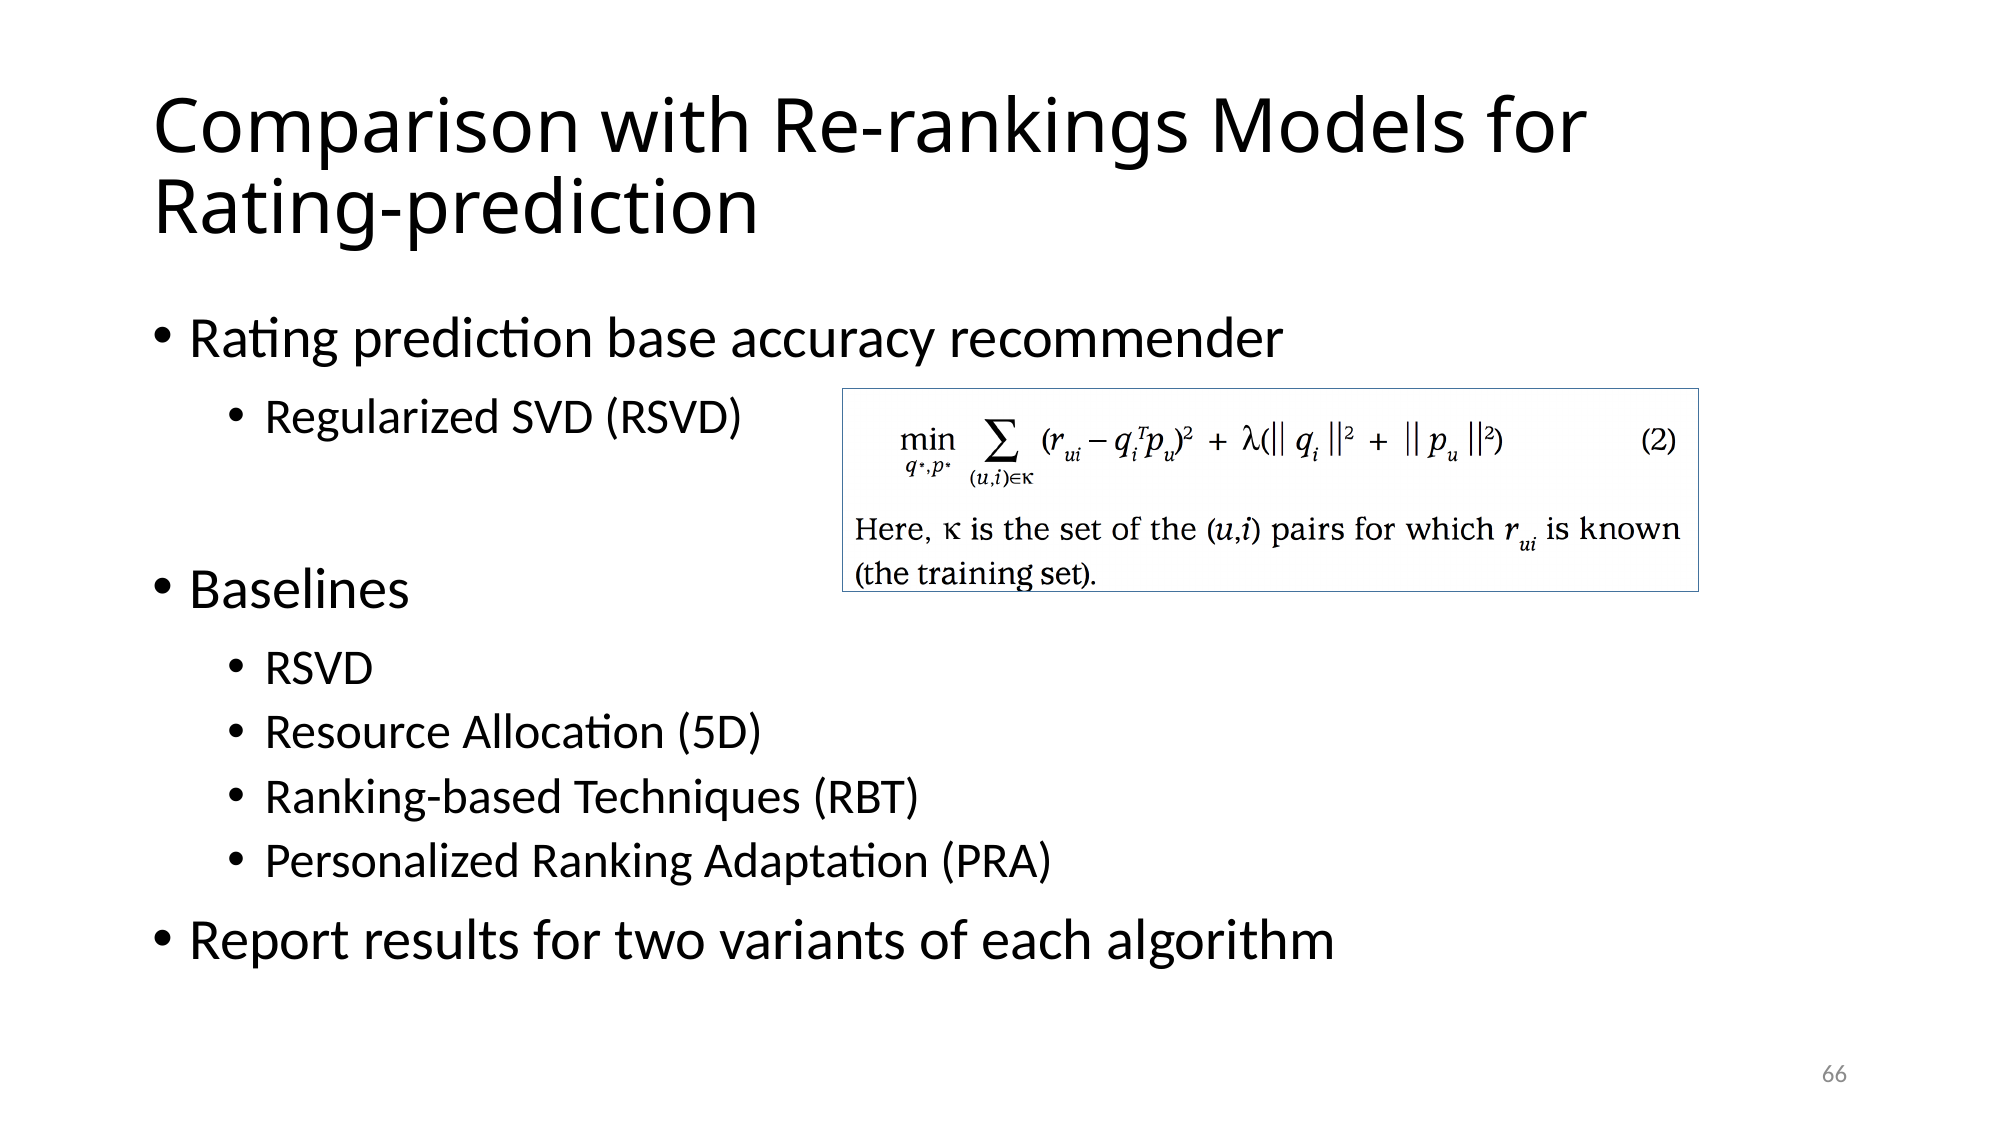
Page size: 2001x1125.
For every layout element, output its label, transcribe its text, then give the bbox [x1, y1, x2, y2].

list Rating prediction base accuracy recommender Regularized SVD (RSVD) Baselines RSVD Resource Allocation (5D) Ranking-based Techniques (RBT) Personalized Ranking Adaptation (PRA) Report results for two variants of each algorithm [137, 299, 1863, 1014]
slide_number 66 [1412, 1042, 1863, 1103]
picture [842, 388, 1699, 592]
title Comparison with Re-rankings Models for Rating-prediction [137, 59, 1863, 278]
